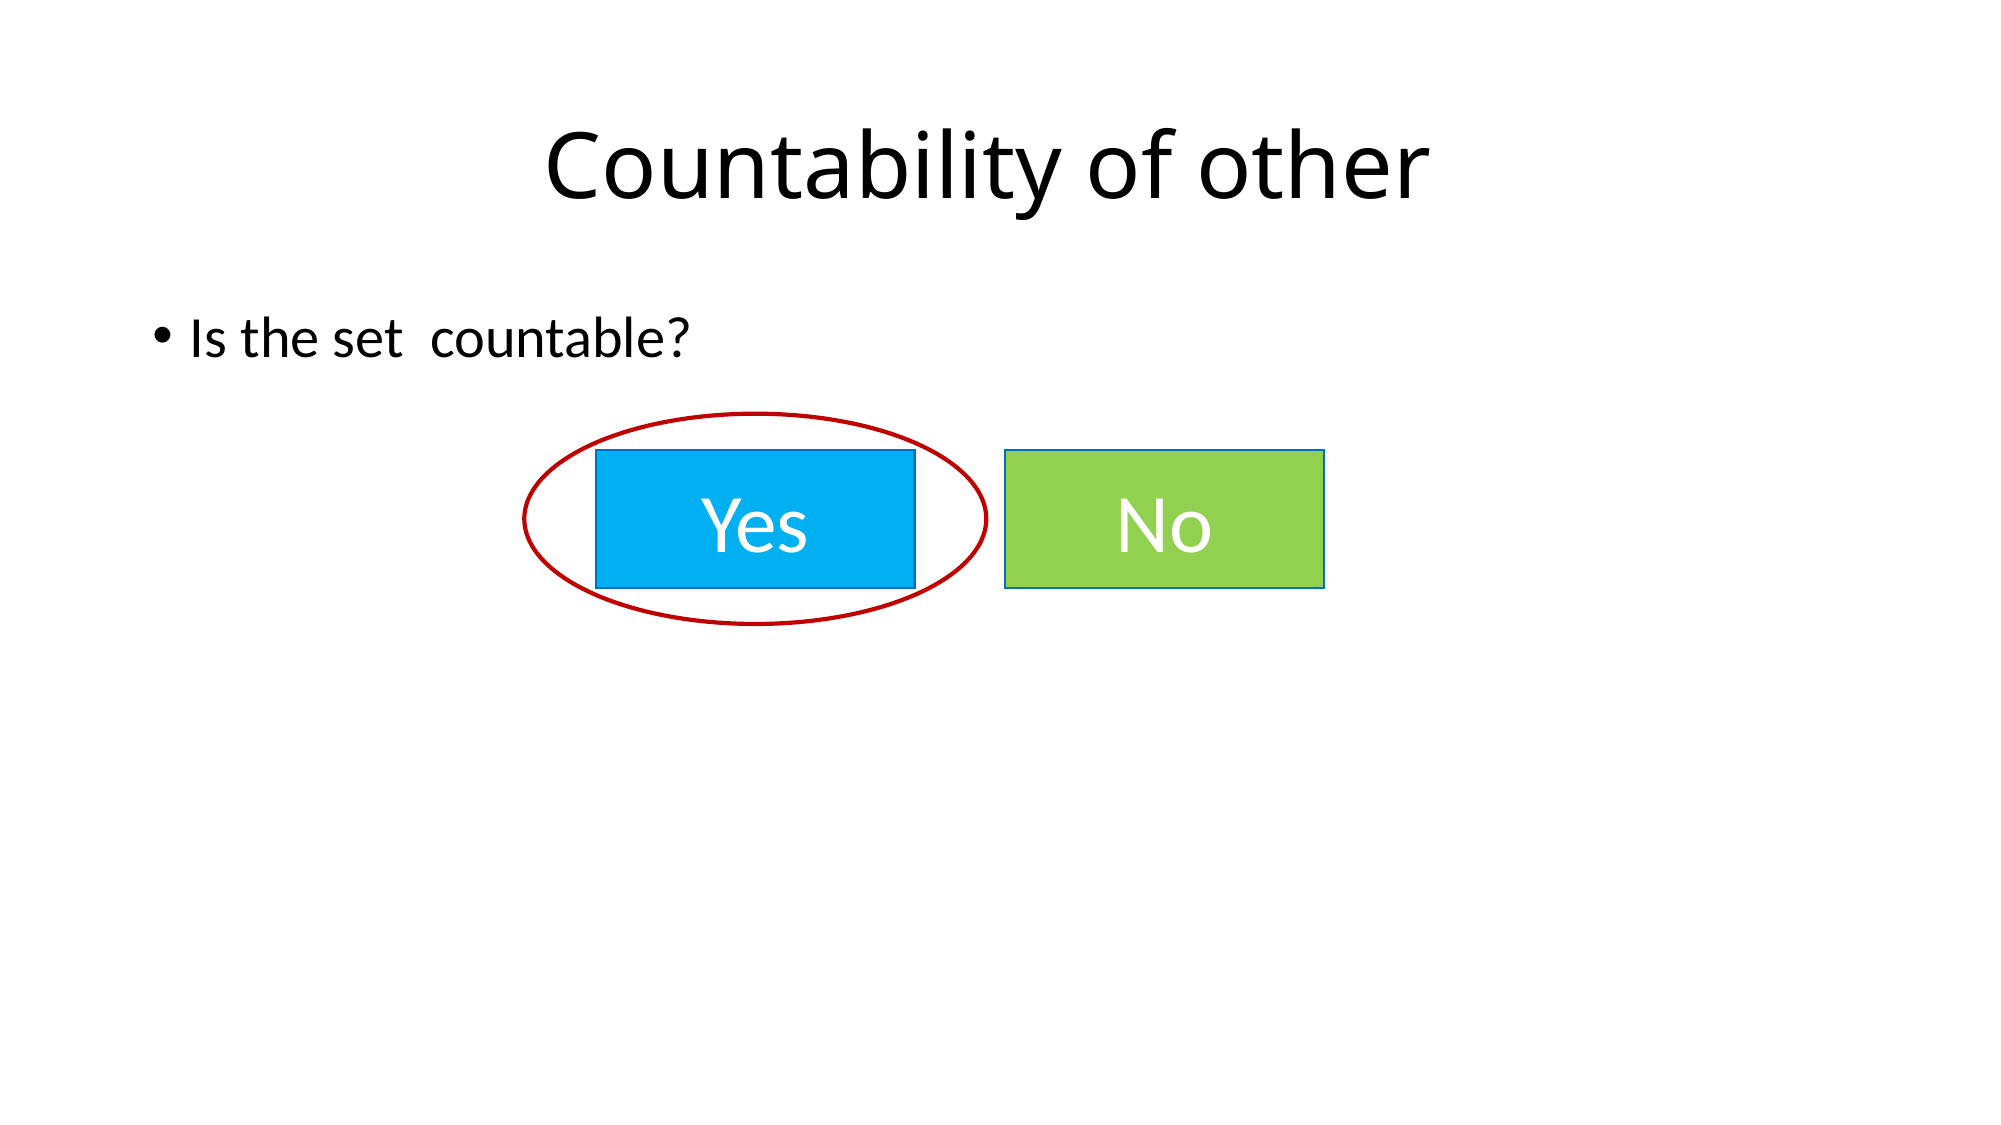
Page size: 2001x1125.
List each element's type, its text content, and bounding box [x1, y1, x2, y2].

text_box [523, 412, 988, 626]
text_box No [1004, 449, 1325, 589]
